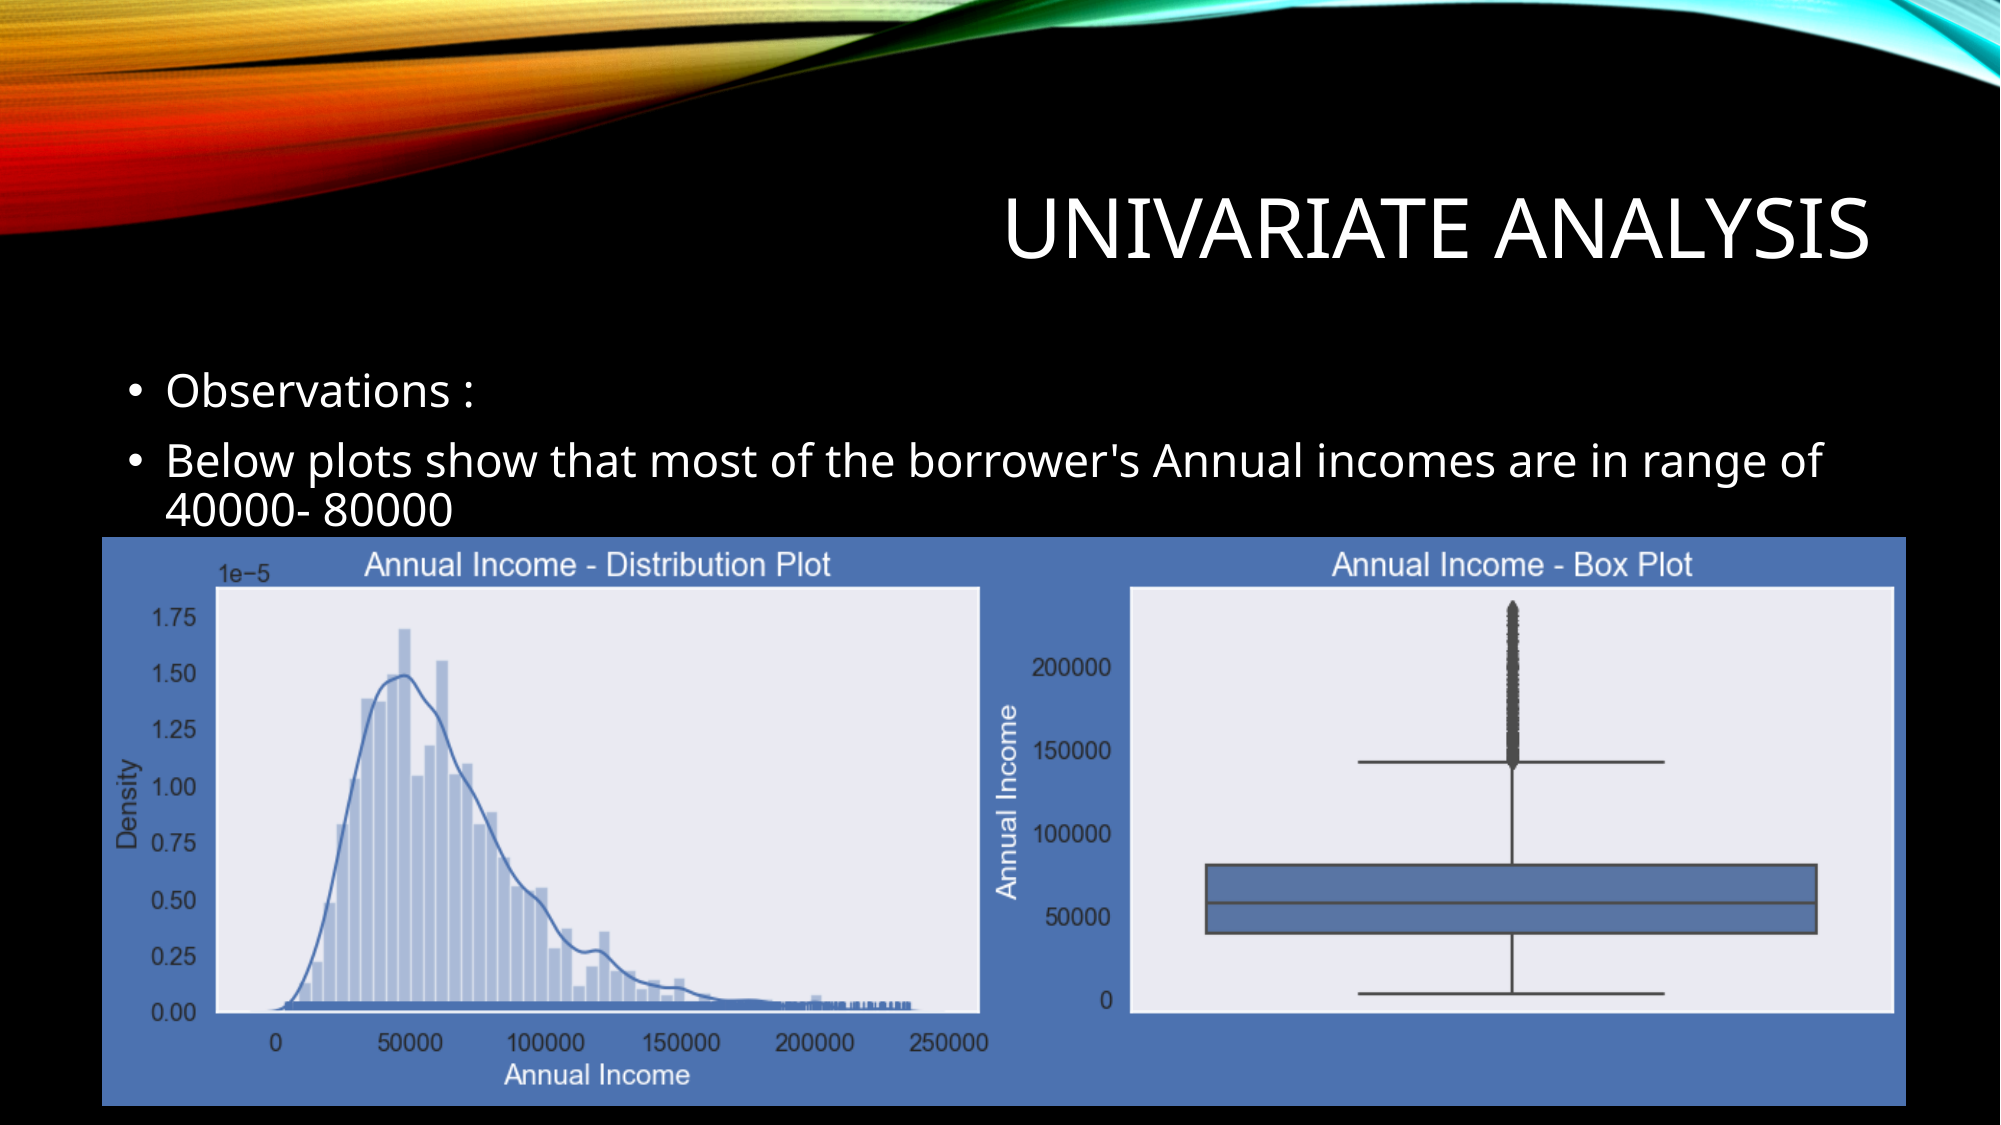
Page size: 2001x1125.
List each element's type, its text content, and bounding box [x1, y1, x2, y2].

list Observations : Below plots show that most of the borrower's Annual incomes are in range of 40000- 80000 [112, 360, 1888, 537]
title Univariate analysis [474, 125, 1888, 338]
picture [102, 537, 1906, 1106]
picture [0, 0, 2000, 237]
